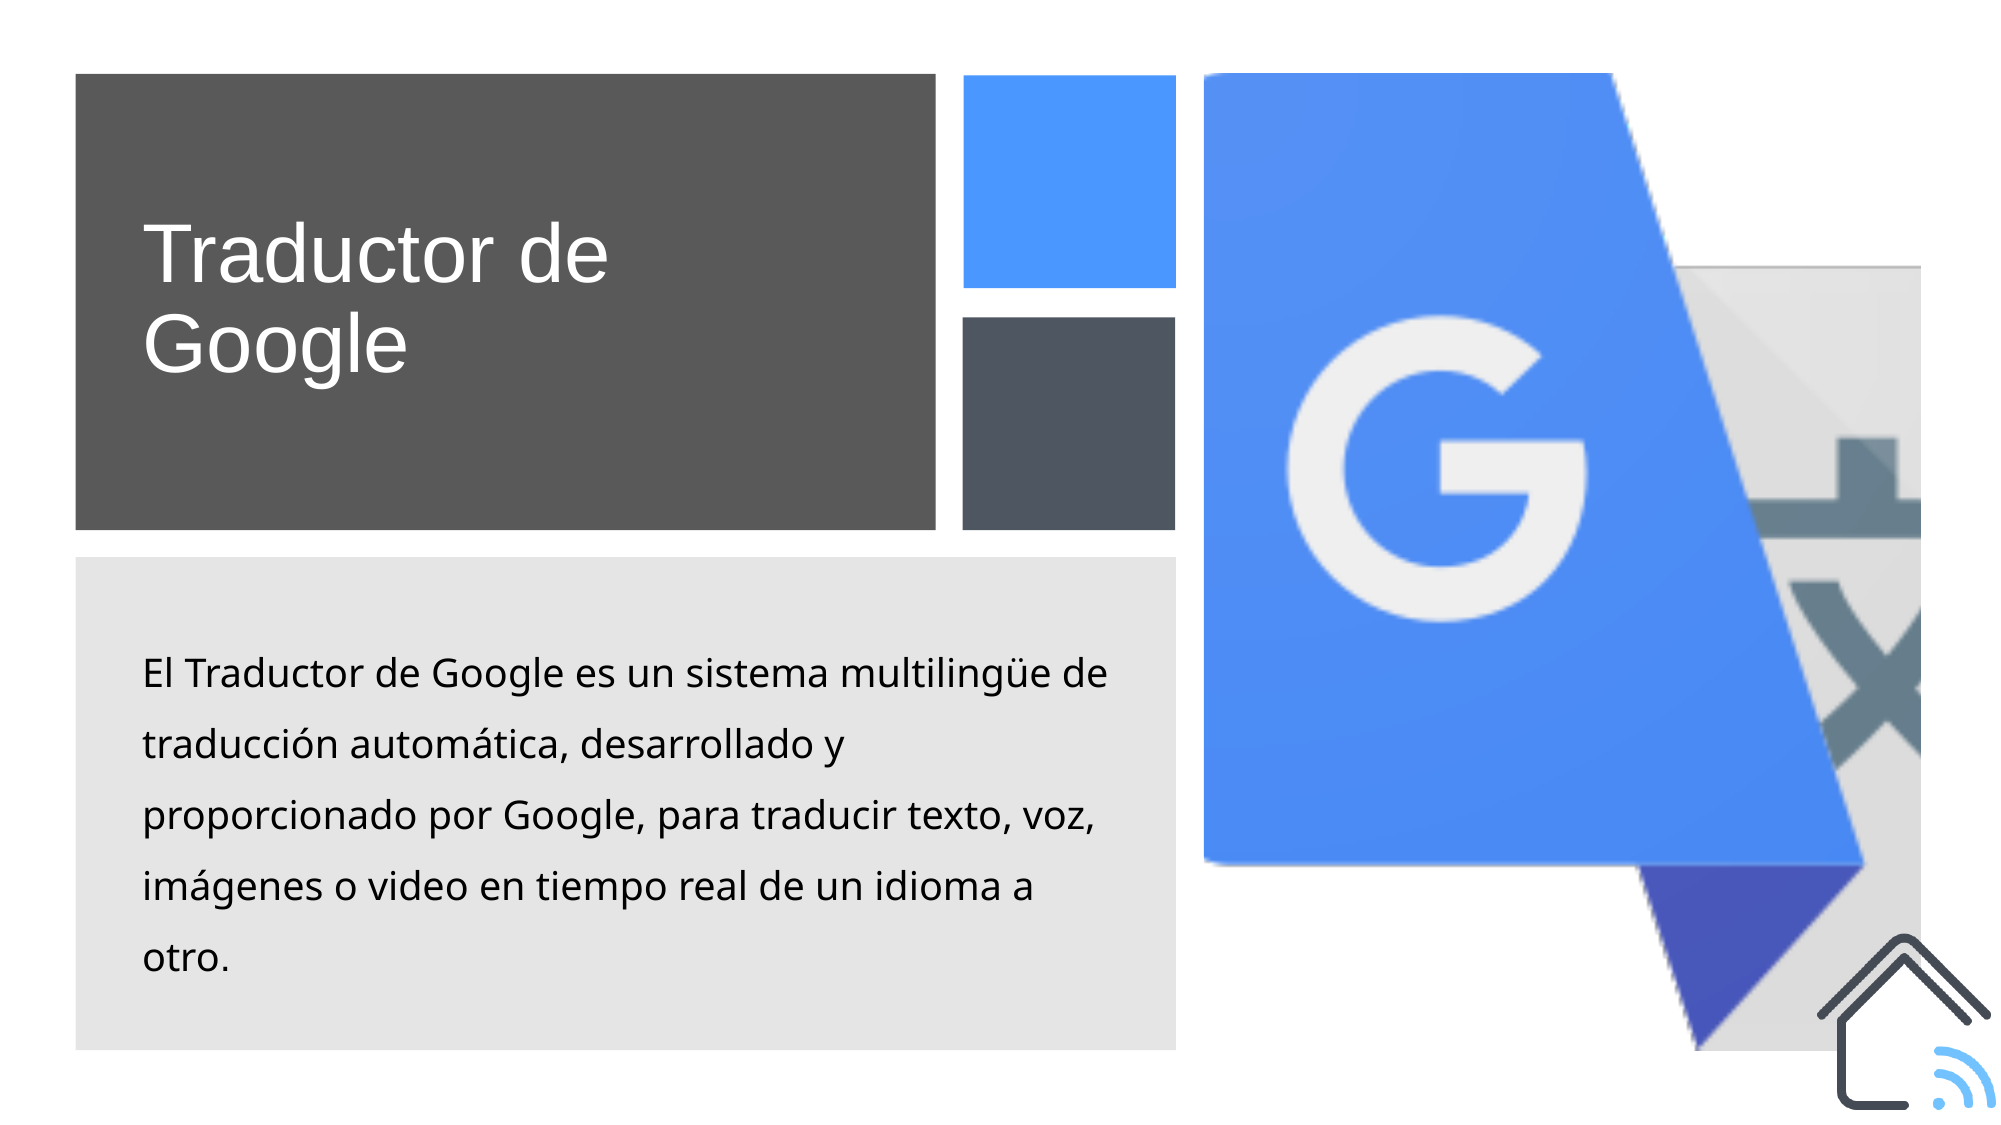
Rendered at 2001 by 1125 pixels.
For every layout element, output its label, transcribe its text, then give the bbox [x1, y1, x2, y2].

text_box [75, 73, 937, 531]
list El Traductor de Google es un sistema multilingüe de traducción automática, desarrollado y proporcionado por Google, para traducir texto, voz, imágenes o video en tiempo real de un idioma a otro. [127, 598, 1130, 1006]
title Traductor de Google [127, 125, 890, 477]
text_box [963, 74, 1177, 289]
text_box [962, 316, 1176, 531]
picture [1203, 73, 2000, 1111]
text_box [75, 556, 1177, 1051]
